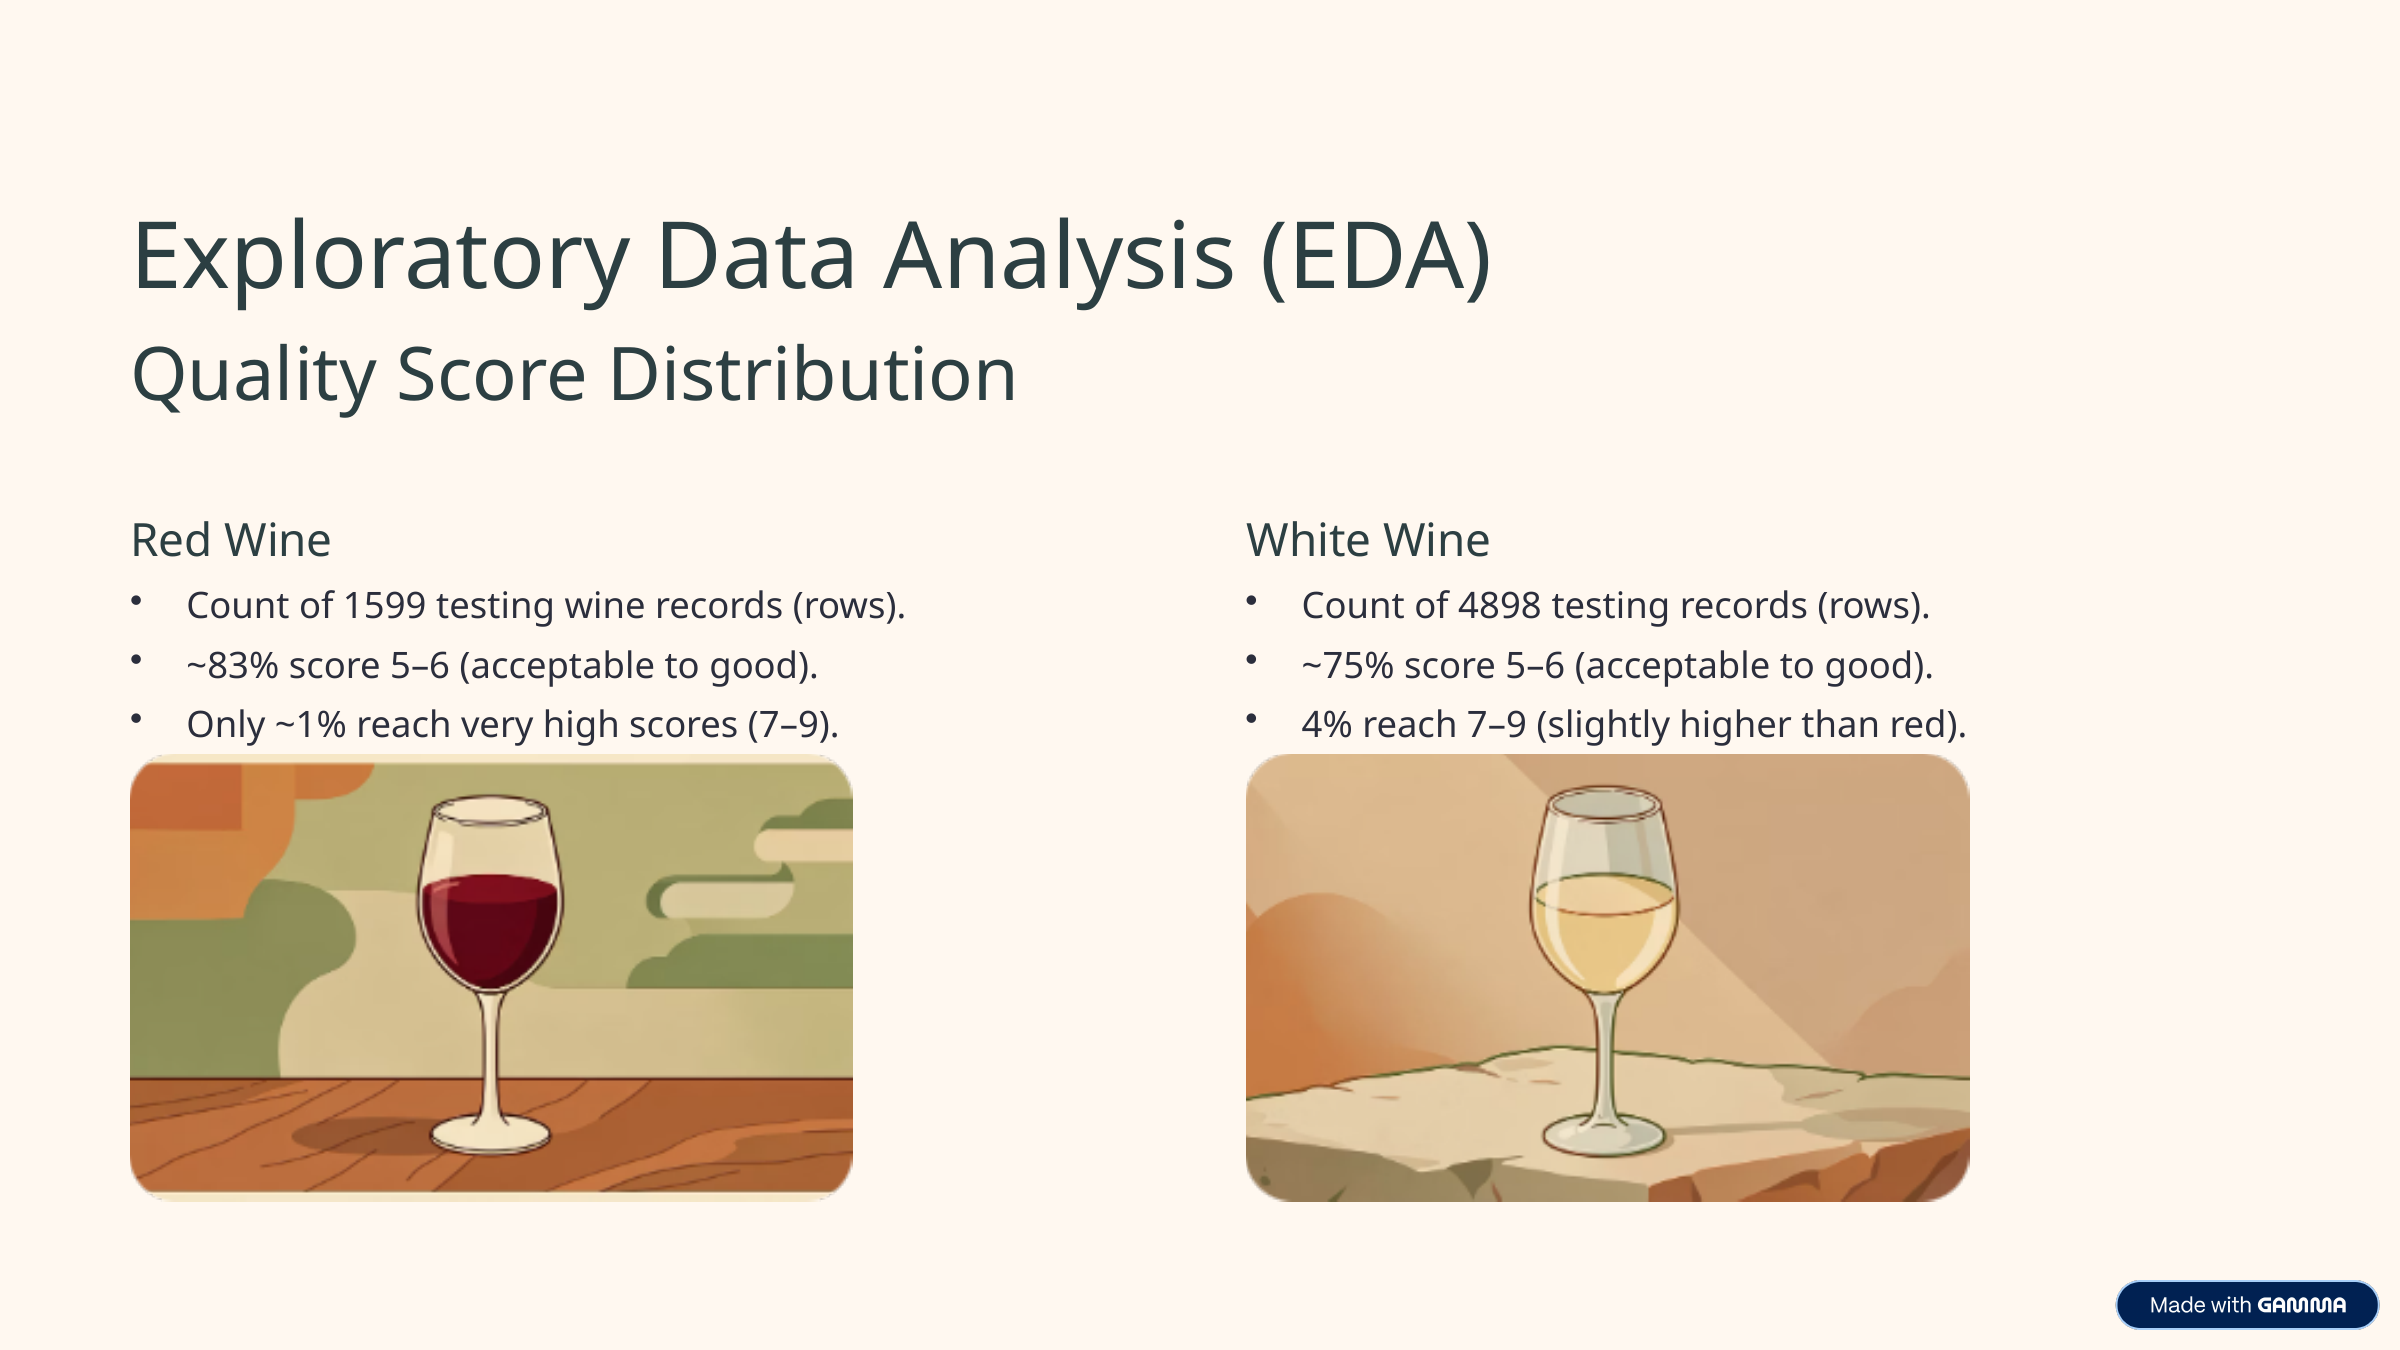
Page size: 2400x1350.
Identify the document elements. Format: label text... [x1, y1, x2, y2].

picture [130, 754, 853, 1202]
text_box White Wine [1246, 508, 1712, 566]
picture [2106, 1271, 2389, 1339]
text_box Exploratory Data Analysis (EDA) [130, 191, 1510, 308]
picture [1246, 754, 1970, 1202]
text_box Count of 4898 testing records (rows). ~75% score 5–6 (acceptable to good). 4% reach 7–9 (slightly higher than red). [1245, 566, 2270, 737]
text_box Quality Score Distribution [130, 322, 1034, 416]
text_box Count of 1599 testing wine records (rows). ~83% score 5–6 (acceptable to good). Only ~1% reach very high scores (7–9). [130, 566, 1155, 755]
text_box Red Wine [130, 508, 596, 566]
